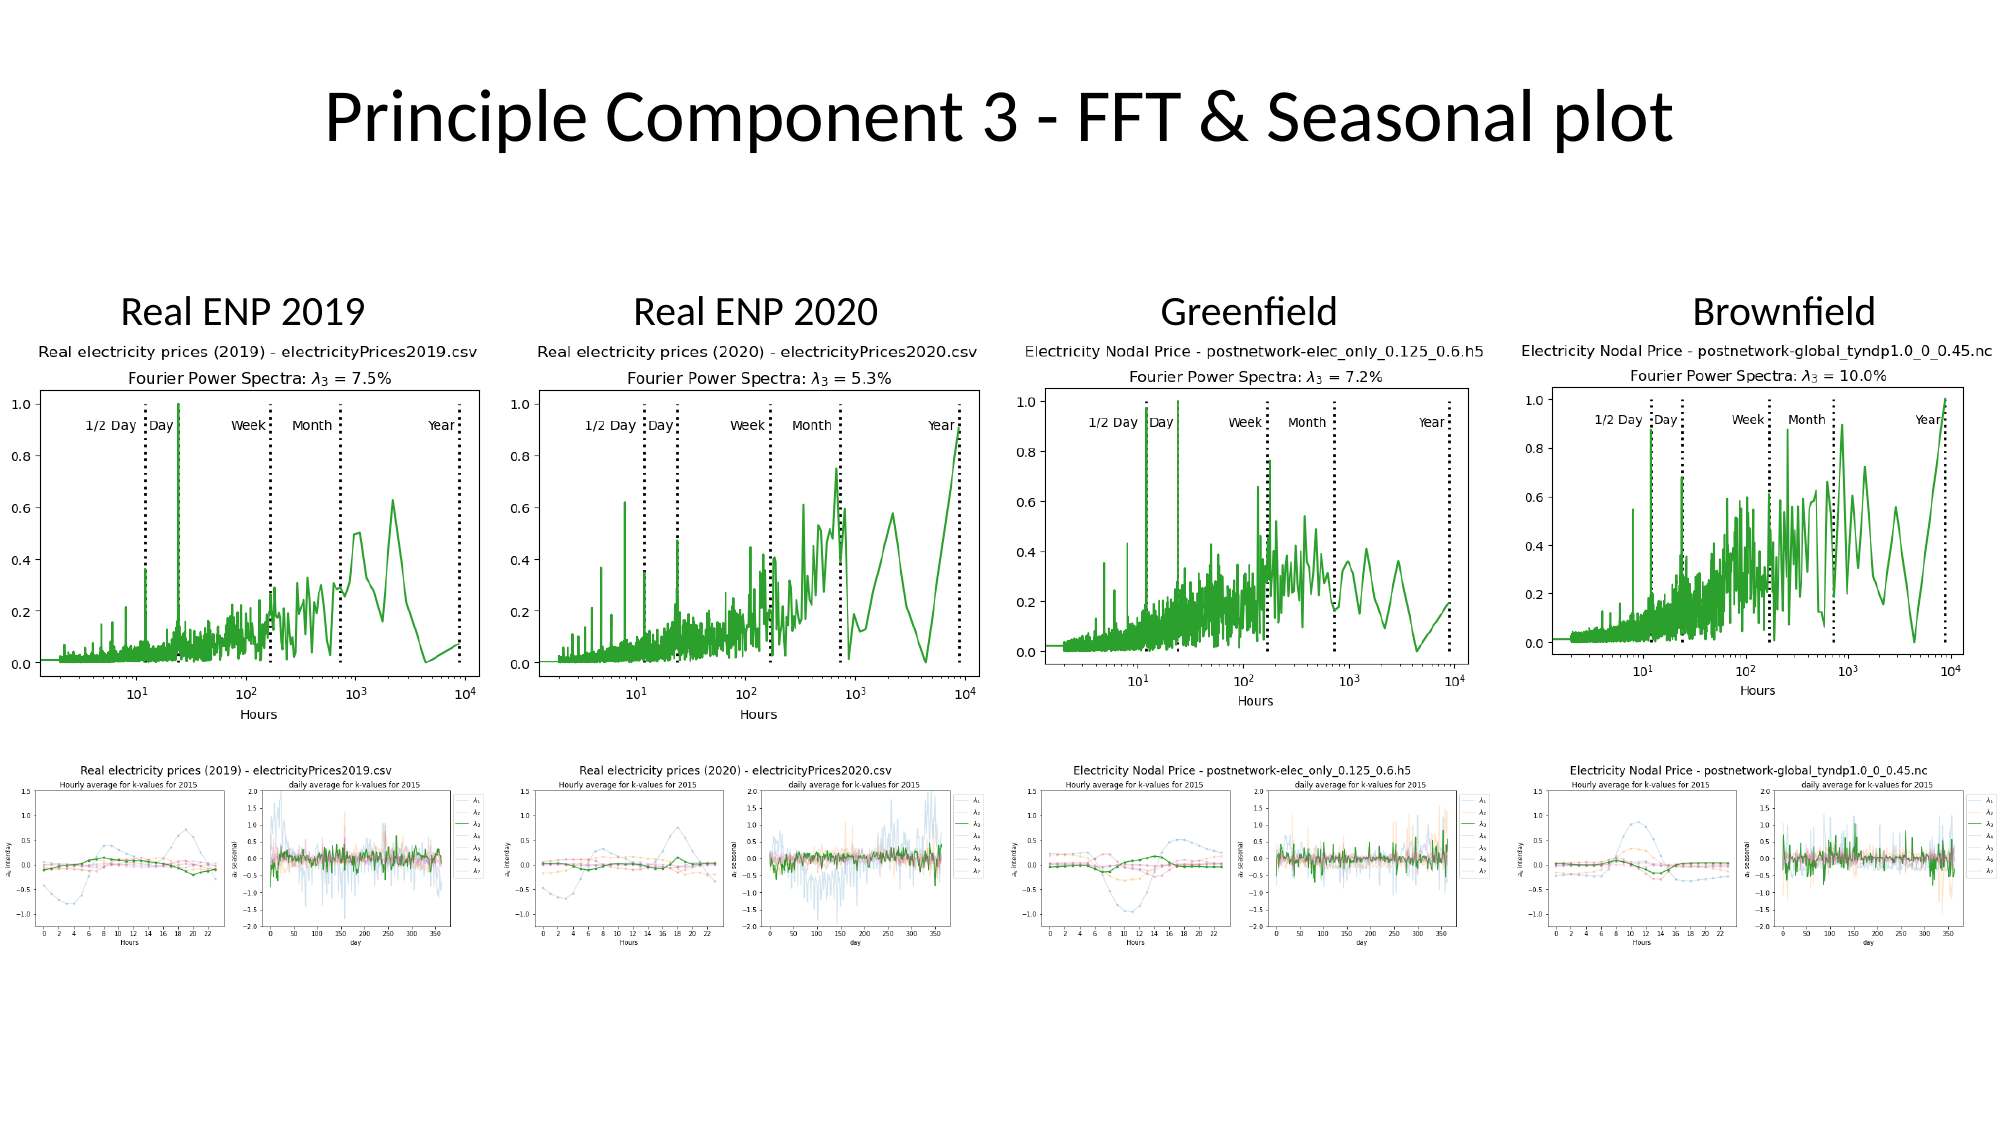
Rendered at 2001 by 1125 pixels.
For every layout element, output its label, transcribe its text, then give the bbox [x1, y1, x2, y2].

picture [1512, 761, 2000, 950]
picture [1512, 336, 2000, 705]
picture [1005, 336, 1494, 717]
picture [499, 336, 987, 731]
picture [499, 761, 987, 950]
picture [1005, 761, 1494, 950]
picture [0, 761, 487, 950]
text_box Real ENP 2019 [105, 276, 381, 335]
picture [0, 336, 487, 731]
text_box Brownfield [1677, 276, 1892, 335]
text_box Real ENP 2020 [618, 276, 894, 335]
text_box Greenfield [1145, 276, 1354, 335]
text_box Principle Component 3 - FFT & Seasonal plot [309, 59, 1691, 165]
